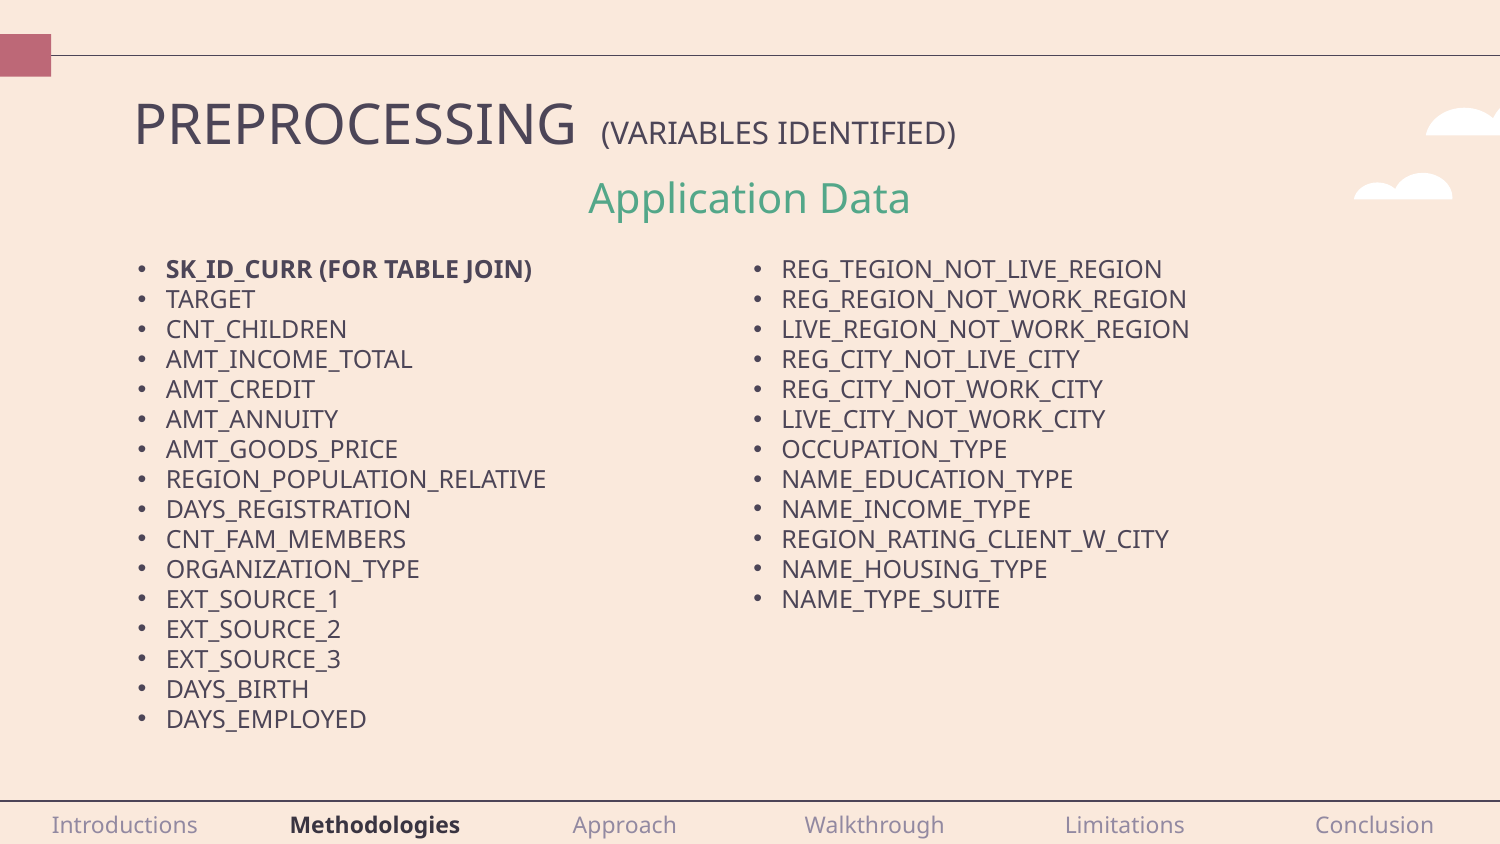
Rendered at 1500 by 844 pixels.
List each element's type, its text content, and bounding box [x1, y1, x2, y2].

text_box REG_TEGION_NOT_LIVE_REGION REG_REGION_NOT_WORK_REGION LIVE_REGION_NOT_WORK_REGION REG_CITY_NOT_LIVE_CITY REG_CITY_NOT_WORK_CITY LIVE_CITY_NOT_WORK_CITY OCCUPATION_TYPE NAME_EDUCATION_TYPE NAME_INCOME_TYPE REGION_RATING_CLIENT_W_CITY NAME_HOUSING_TYPE NAME_TYPE_SUITE [738, 238, 1426, 800]
text_box SK_ID_CURR (FOR TABLE JOIN) TARGET CNT_CHILDREN AMT_INCOME_TOTAL AMT_CREDIT AMT_ANNUITY AMT_GOODS_PRICE REGION_POPULATION_RELATIVE DAYS_REGISTRATION CNT_FAM_MEMBERS ORGANIZATION_TYPE EXT_SOURCE_1 EXT_SOURCE_2 EXT_SOURCE_3 DAYS_BIRTH DAYS_EMPLOYED [122, 238, 738, 771]
text_box Application Data [522, 166, 978, 227]
title PREPROCESSING (VARIABLES IDENTIFIED) [118, 72, 1478, 167]
